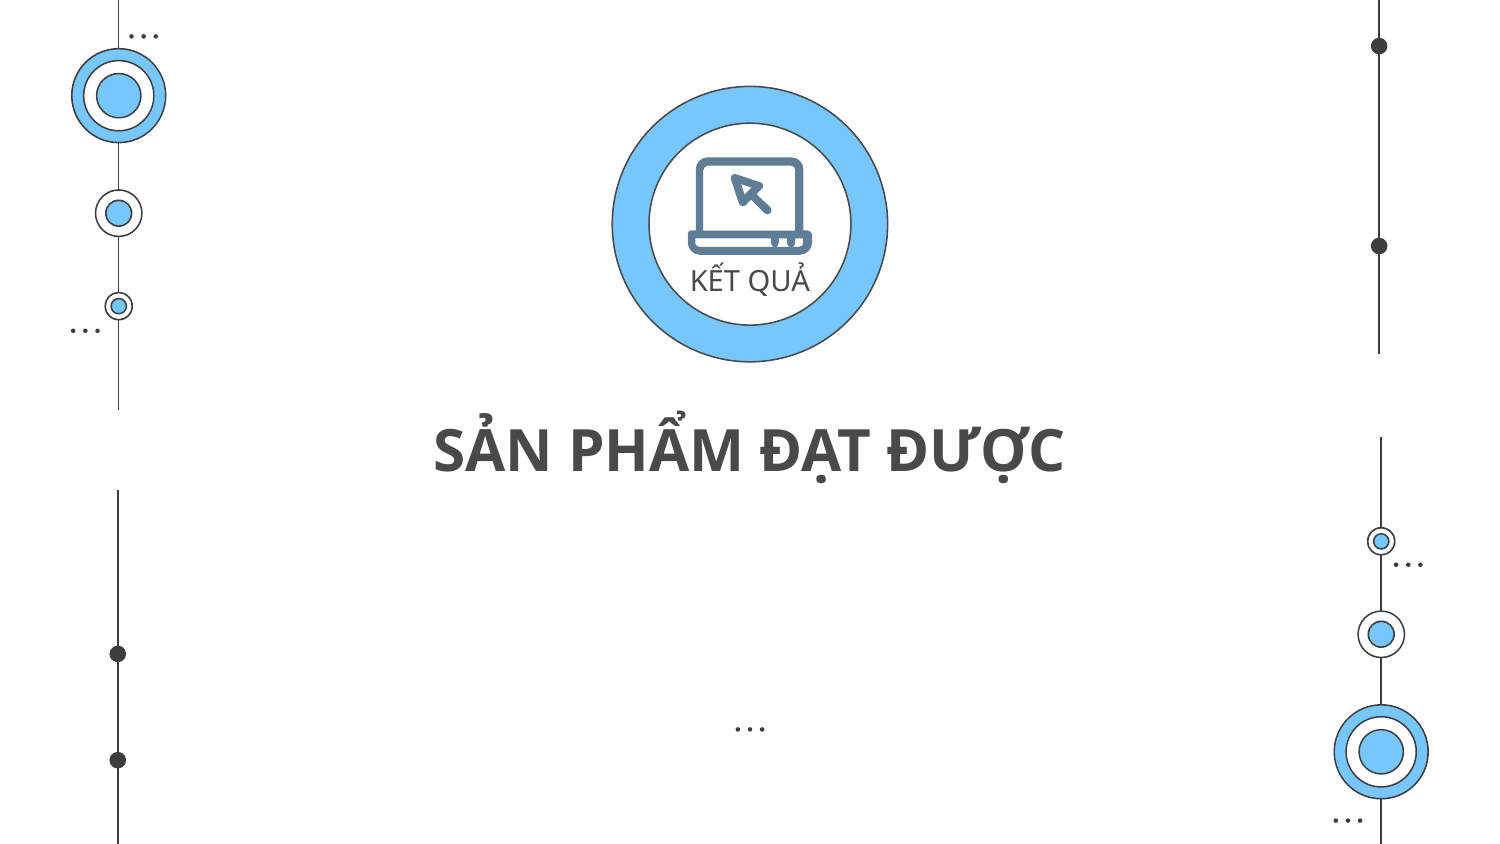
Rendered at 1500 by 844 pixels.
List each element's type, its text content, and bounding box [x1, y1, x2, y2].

title SẢN PHẨM ĐẠT ĐƯỢC [325, 398, 1174, 566]
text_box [687, 157, 813, 256]
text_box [611, 86, 888, 363]
